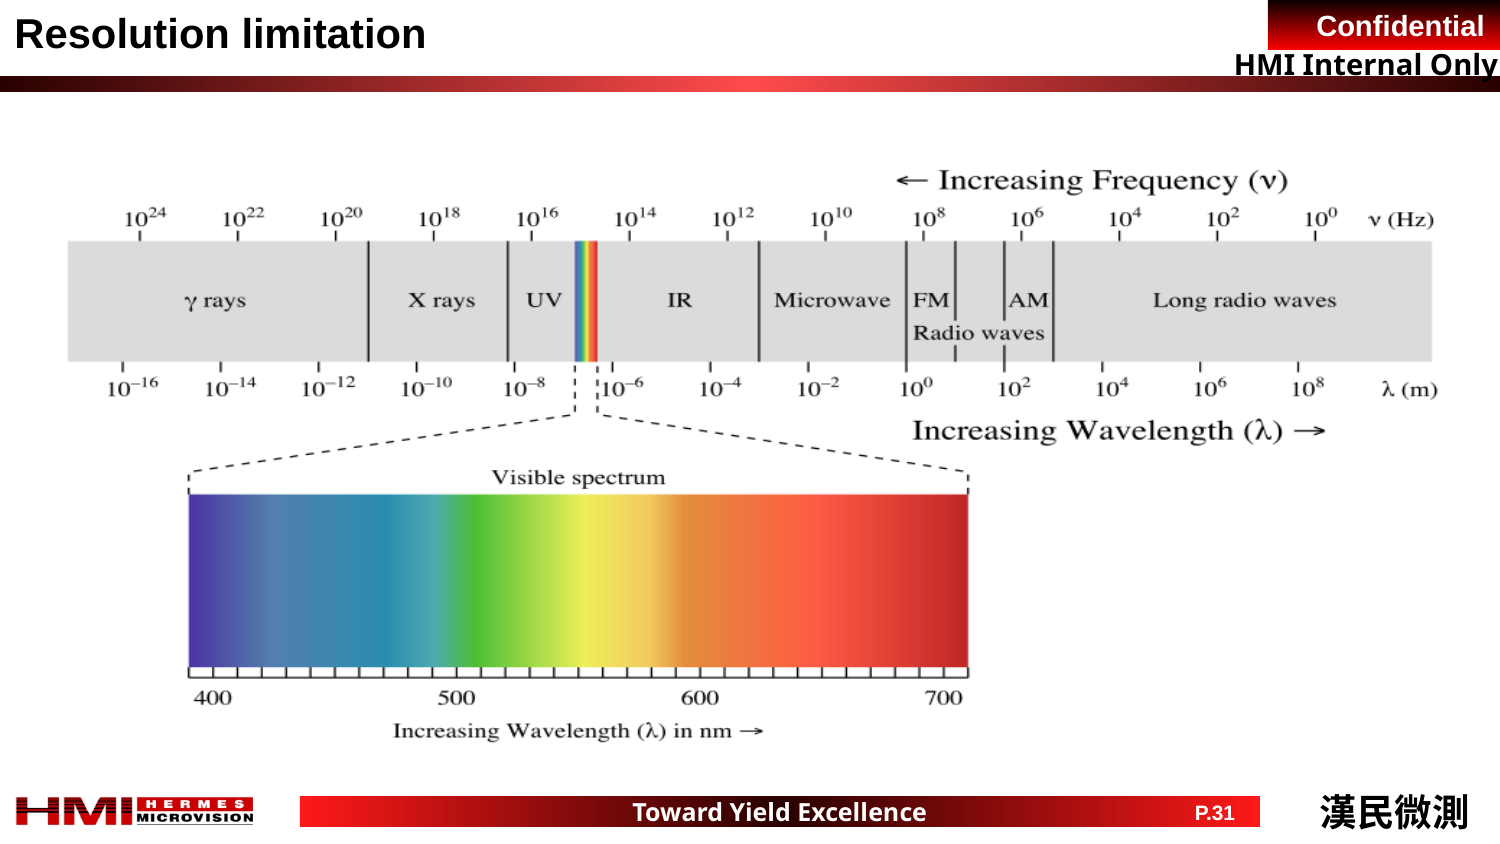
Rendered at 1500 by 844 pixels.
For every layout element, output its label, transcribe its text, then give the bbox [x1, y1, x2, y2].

picture [15, 796, 255, 826]
picture [45, 155, 1455, 747]
text_box Resolution limitation [1, 0, 440, 63]
